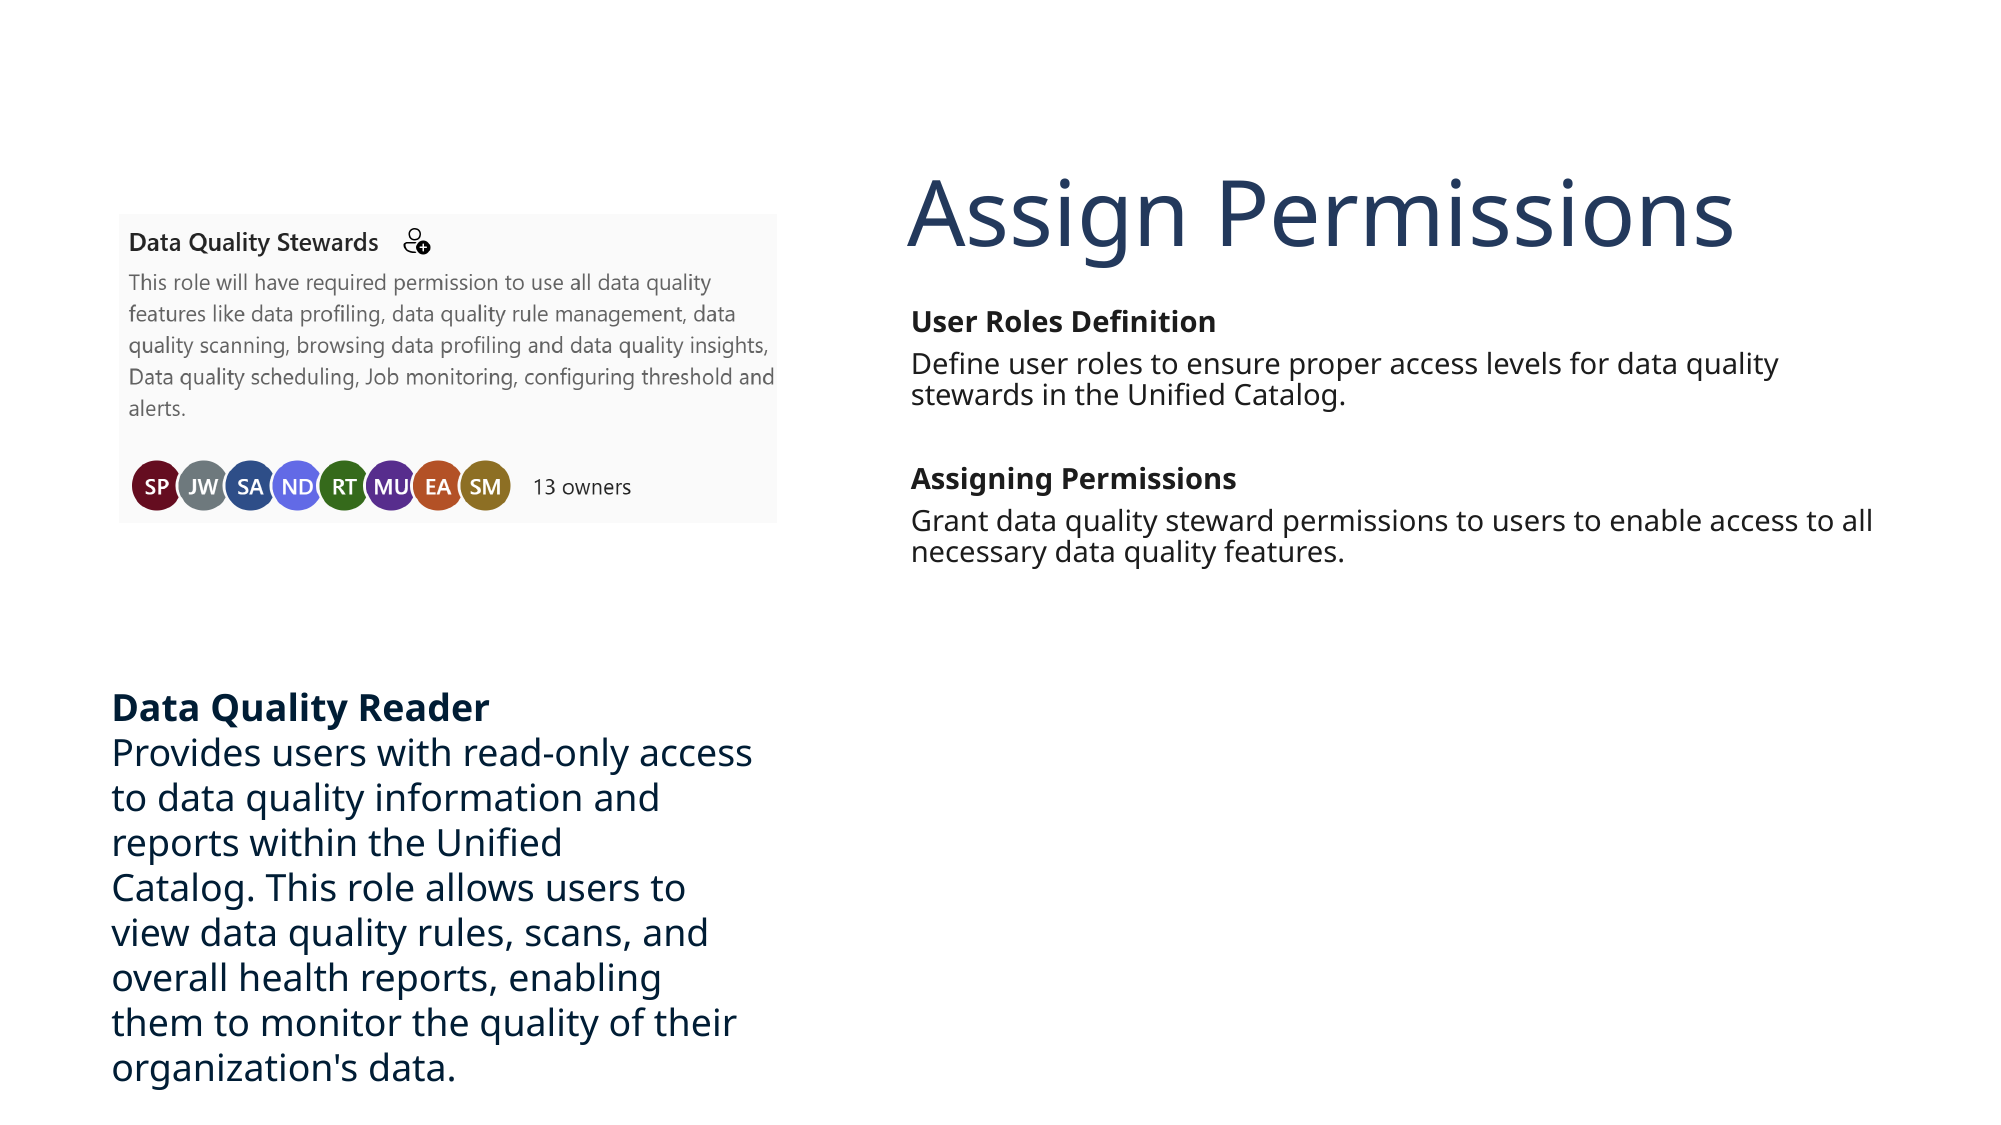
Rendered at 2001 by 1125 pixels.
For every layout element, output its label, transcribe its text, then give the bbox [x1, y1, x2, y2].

text_box Data Quality Reader Provides users with read-only access to data quality information and reports within the Unified Catalog. This role allows users to view data quality rules, scans, and overall health reports, enabling them to monitor the quality of their organization's data. [96, 676, 777, 1097]
title Assign Permissions [892, 160, 1915, 401]
picture [118, 214, 777, 523]
list User Roles Definition Define user roles to ensure proper access levels for data quality stewards in the Unified Catalog. Assigning Permissions Grant data quality steward permissions to users to enable access to all necessary data quality features. [895, 299, 1919, 677]
